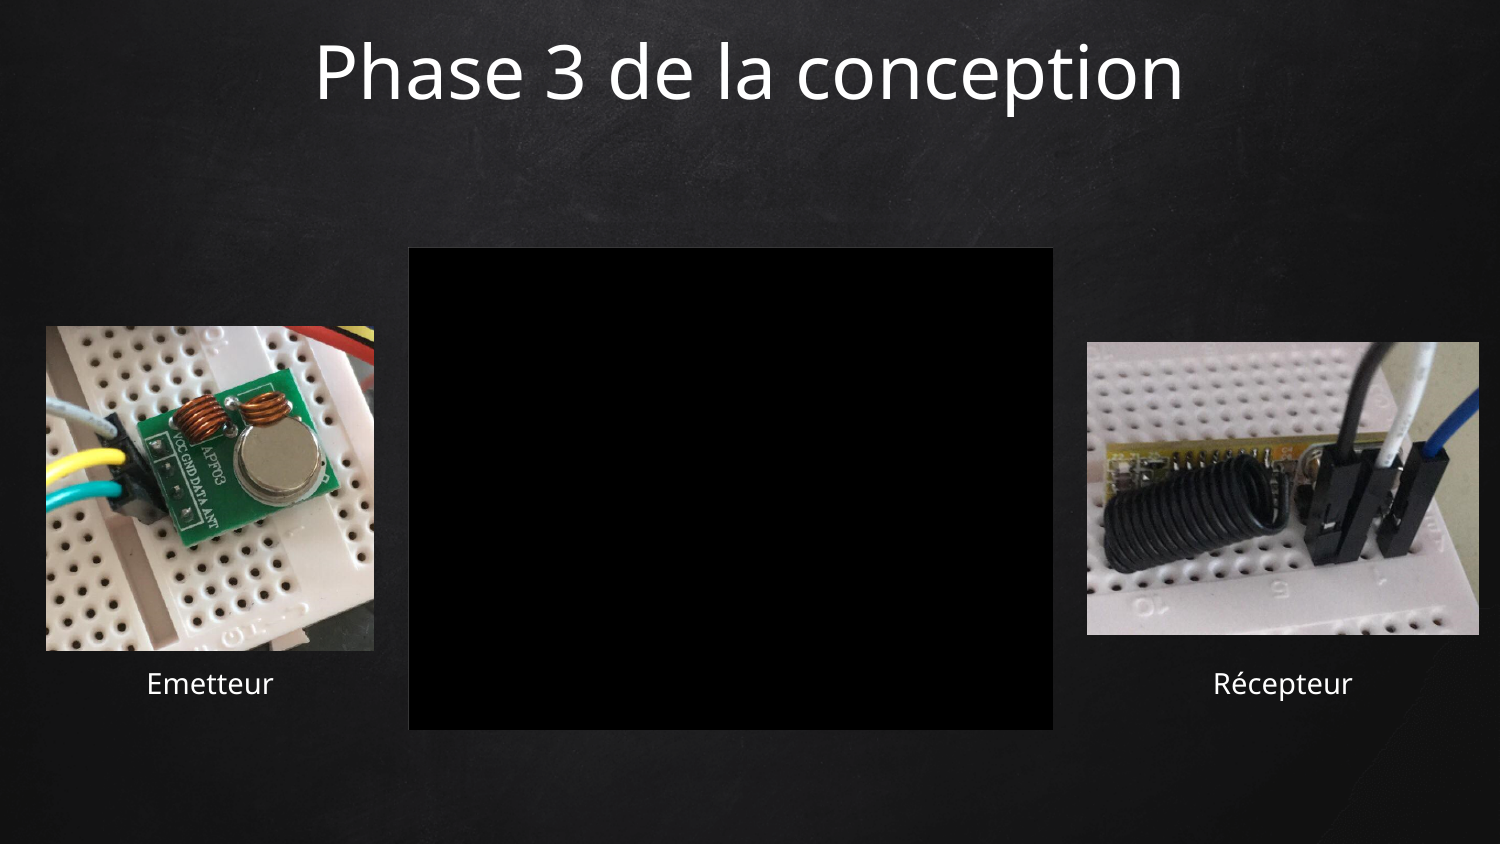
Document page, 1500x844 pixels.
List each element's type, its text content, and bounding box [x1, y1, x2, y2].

text_box Emetteur [89, 660, 331, 736]
picture [0, 0, 1500, 844]
text_box Récepteur [1162, 650, 1404, 736]
title Phase 3 de la conception [112, 11, 1388, 130]
